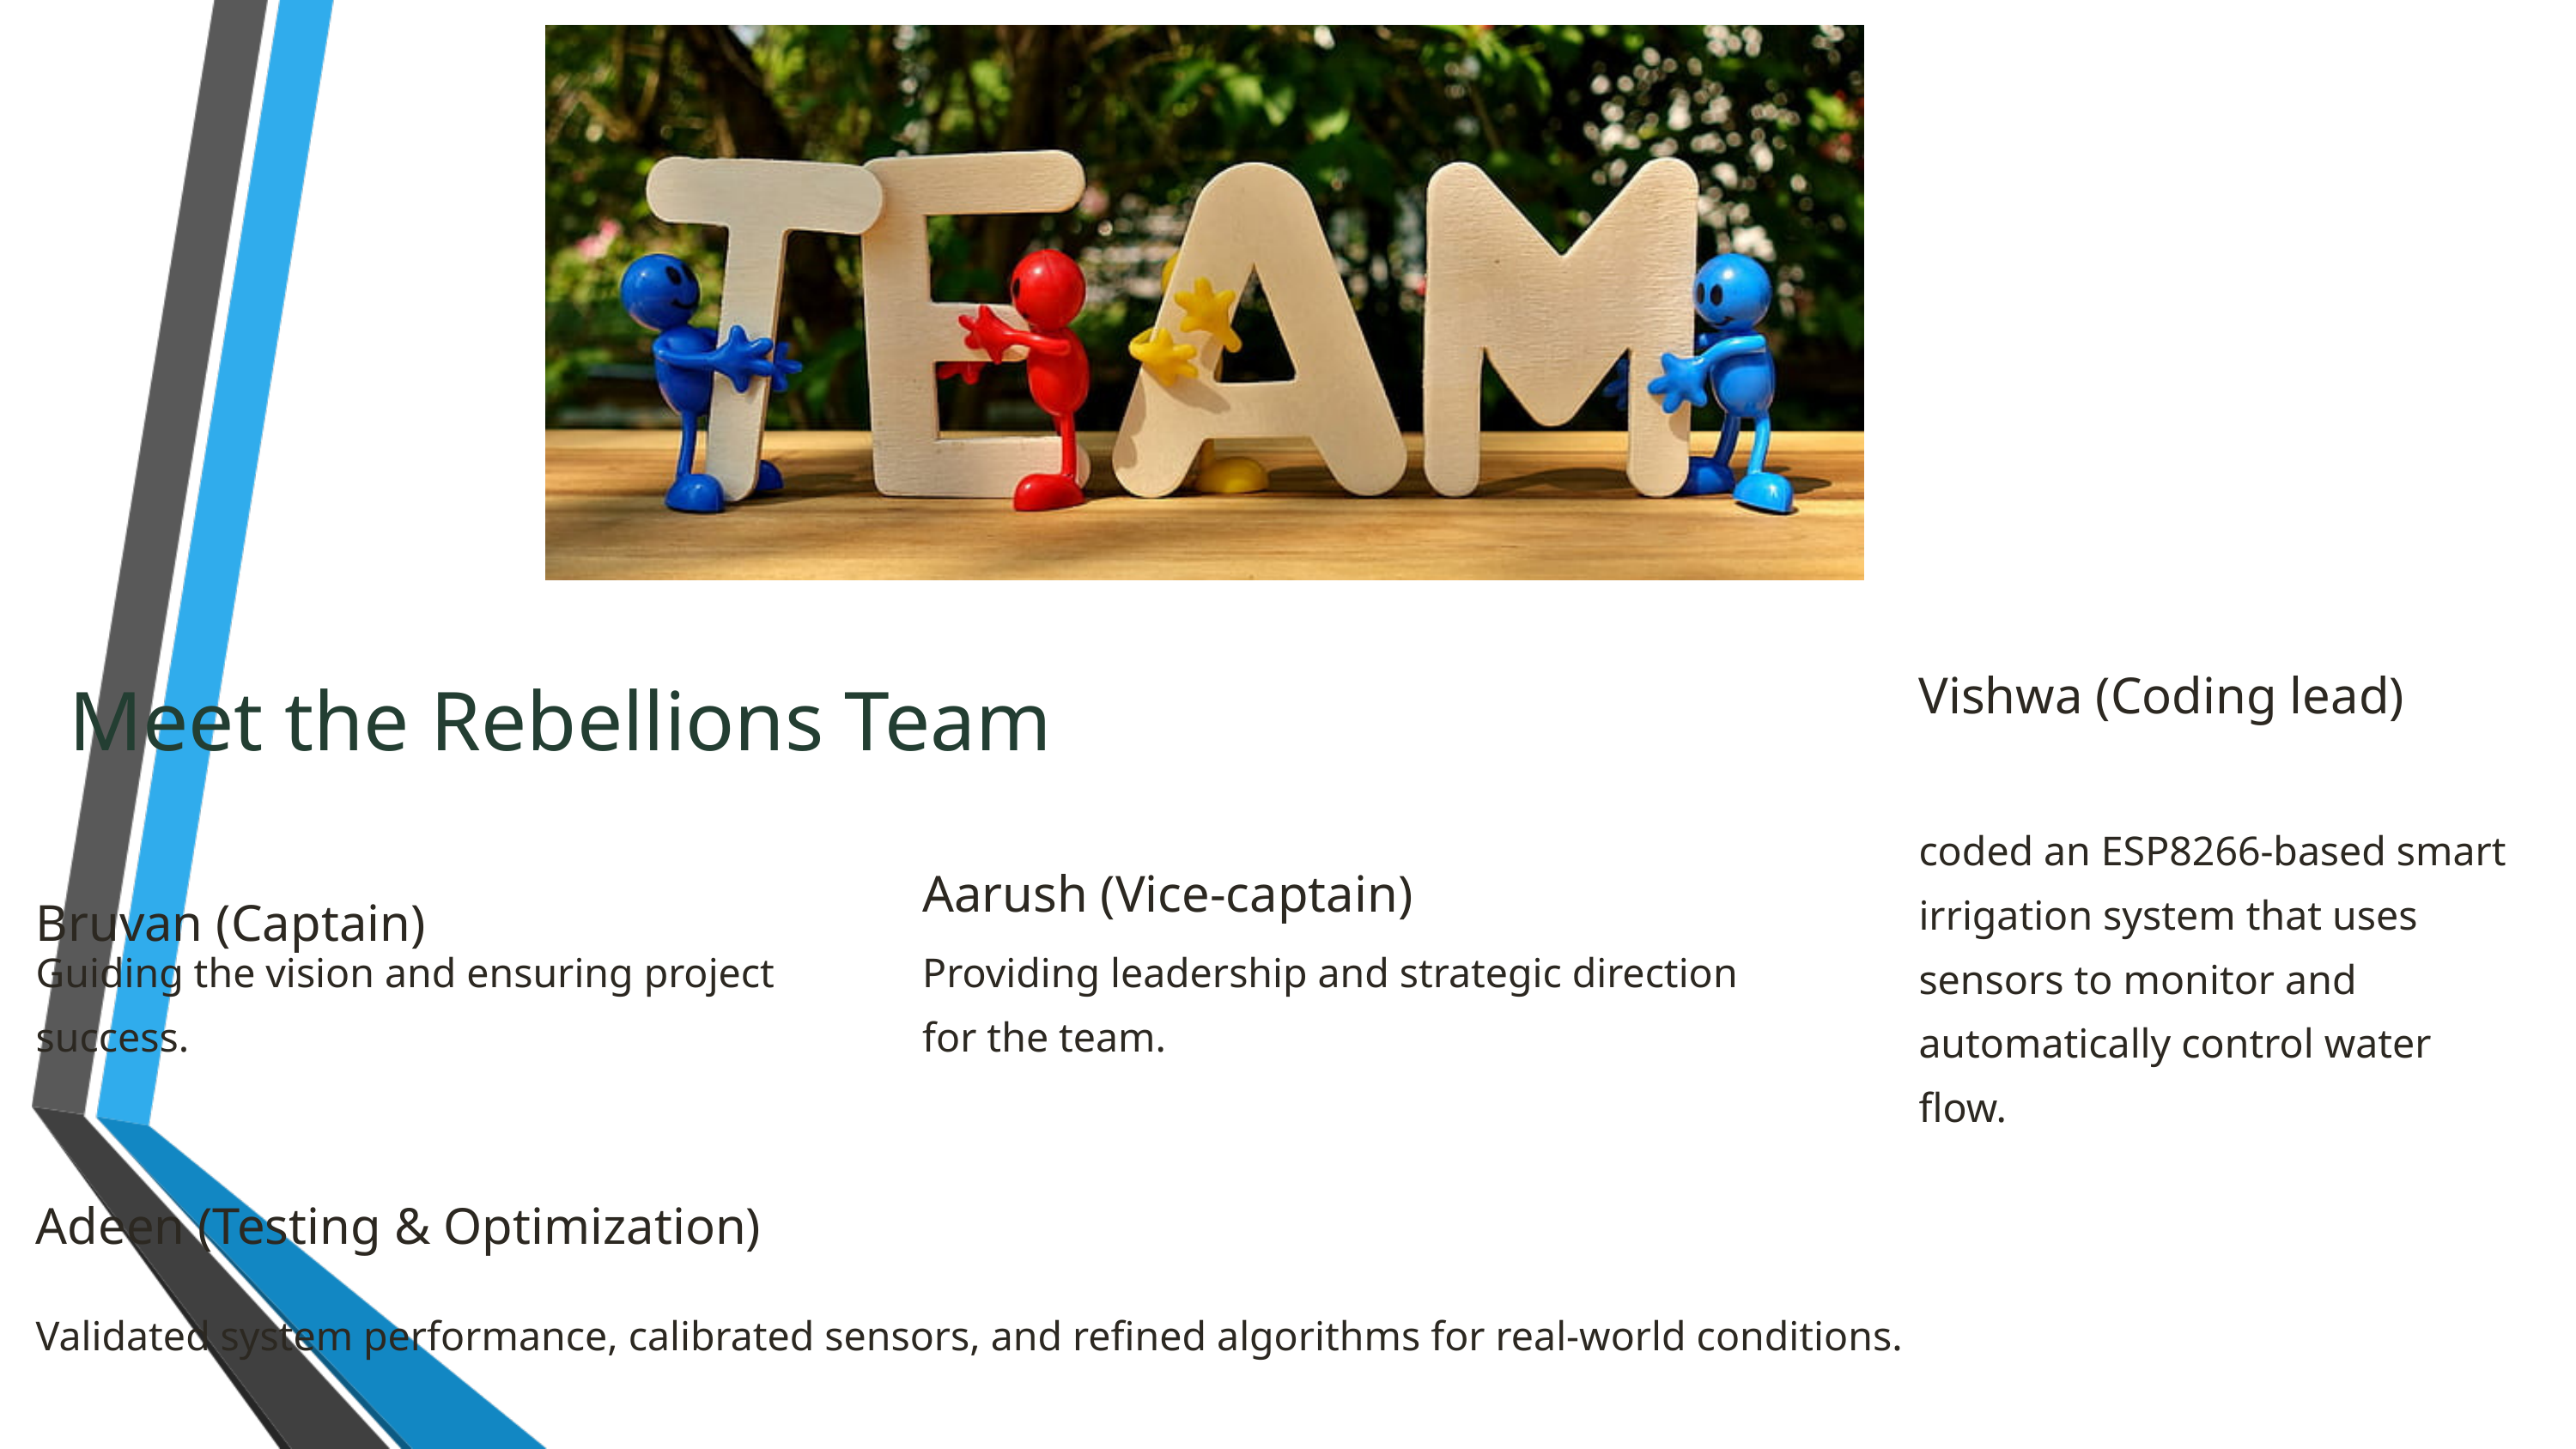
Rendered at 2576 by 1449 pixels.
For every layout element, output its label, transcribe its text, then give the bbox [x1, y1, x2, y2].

text_box coded an ESP8266‑based smart irrigation system that uses sensors to monitor and automatically control water flow. [1918, 809, 2521, 1195]
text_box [544, 25, 1865, 580]
text_box Adeen (Testing & Optimization) [35, 1191, 981, 1254]
text_box Aarush (Vice-captain) [922, 858, 1562, 922]
text_box Bruvan (Captain) [35, 888, 532, 931]
text_box Validated system performance, calibrated sensors, and refined algorithms for real-world conditions. [35, 1294, 2576, 1360]
text_box Guiding the vision and ensuring project success. [35, 931, 893, 1060]
text_box Providing leadership and strategic direction for the team. [922, 931, 1779, 1060]
text_box Meet the Rebellions Team [69, 665, 1321, 767]
text_box [32, 0, 547, 1449]
text_box Vishwa (Coding lead) [1918, 661, 2452, 724]
